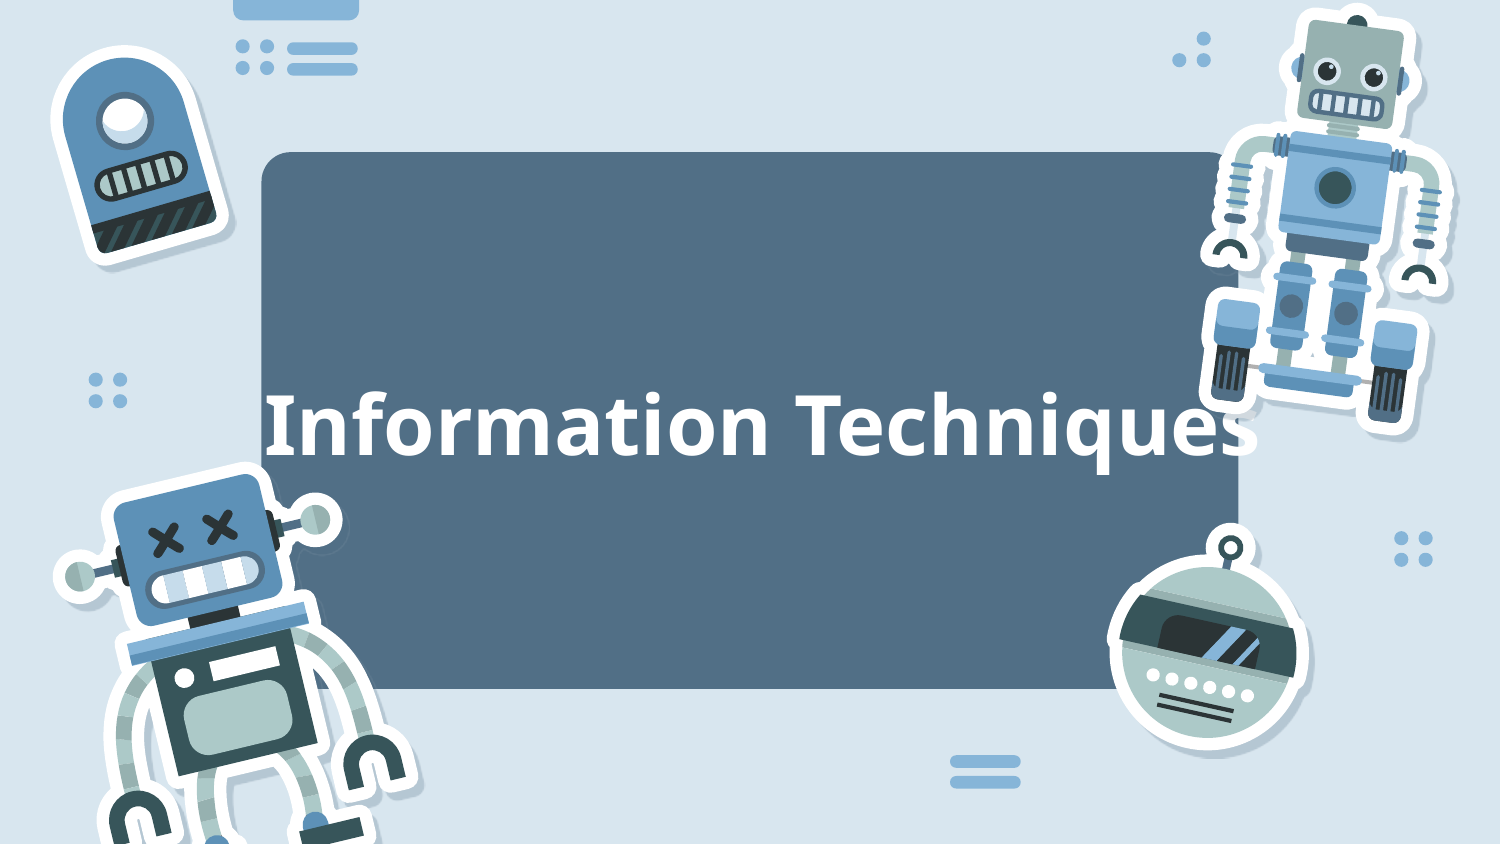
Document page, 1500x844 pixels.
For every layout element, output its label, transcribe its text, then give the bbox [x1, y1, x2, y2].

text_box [1121, 532, 1301, 739]
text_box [71, 56, 196, 242]
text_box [77, 483, 378, 844]
title Information Techniques [196, 255, 1330, 589]
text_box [1218, 12, 1445, 414]
